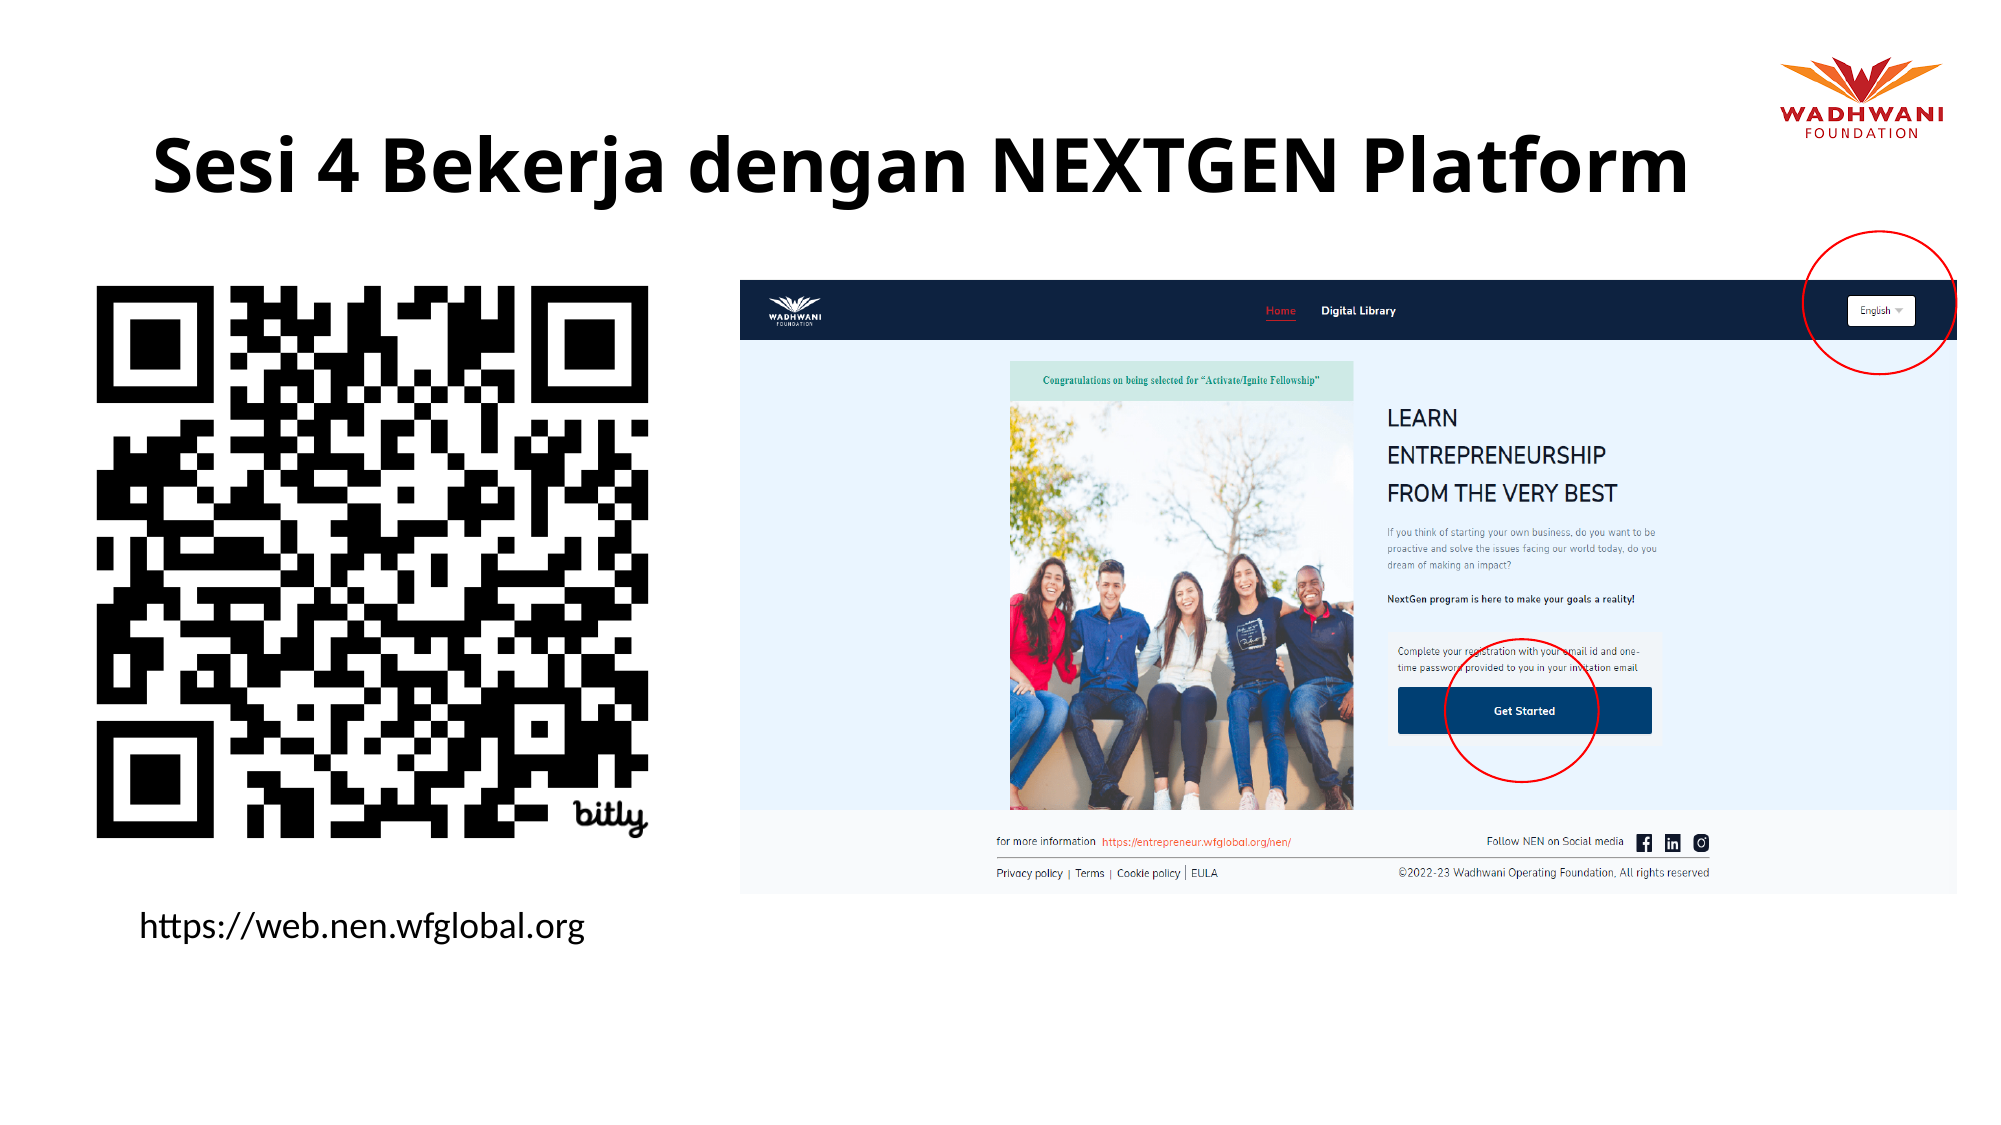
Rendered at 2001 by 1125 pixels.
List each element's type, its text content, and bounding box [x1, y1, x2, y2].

picture [740, 277, 1957, 894]
picture [29, 219, 715, 905]
text_box [1806, 230, 1953, 277]
picture [1752, 45, 1970, 150]
title Sesi 4 Bekerja dengan NEXTGEN Platform [137, 59, 1863, 278]
text_box https://web.nen.wfglobal.org [124, 893, 1125, 954]
